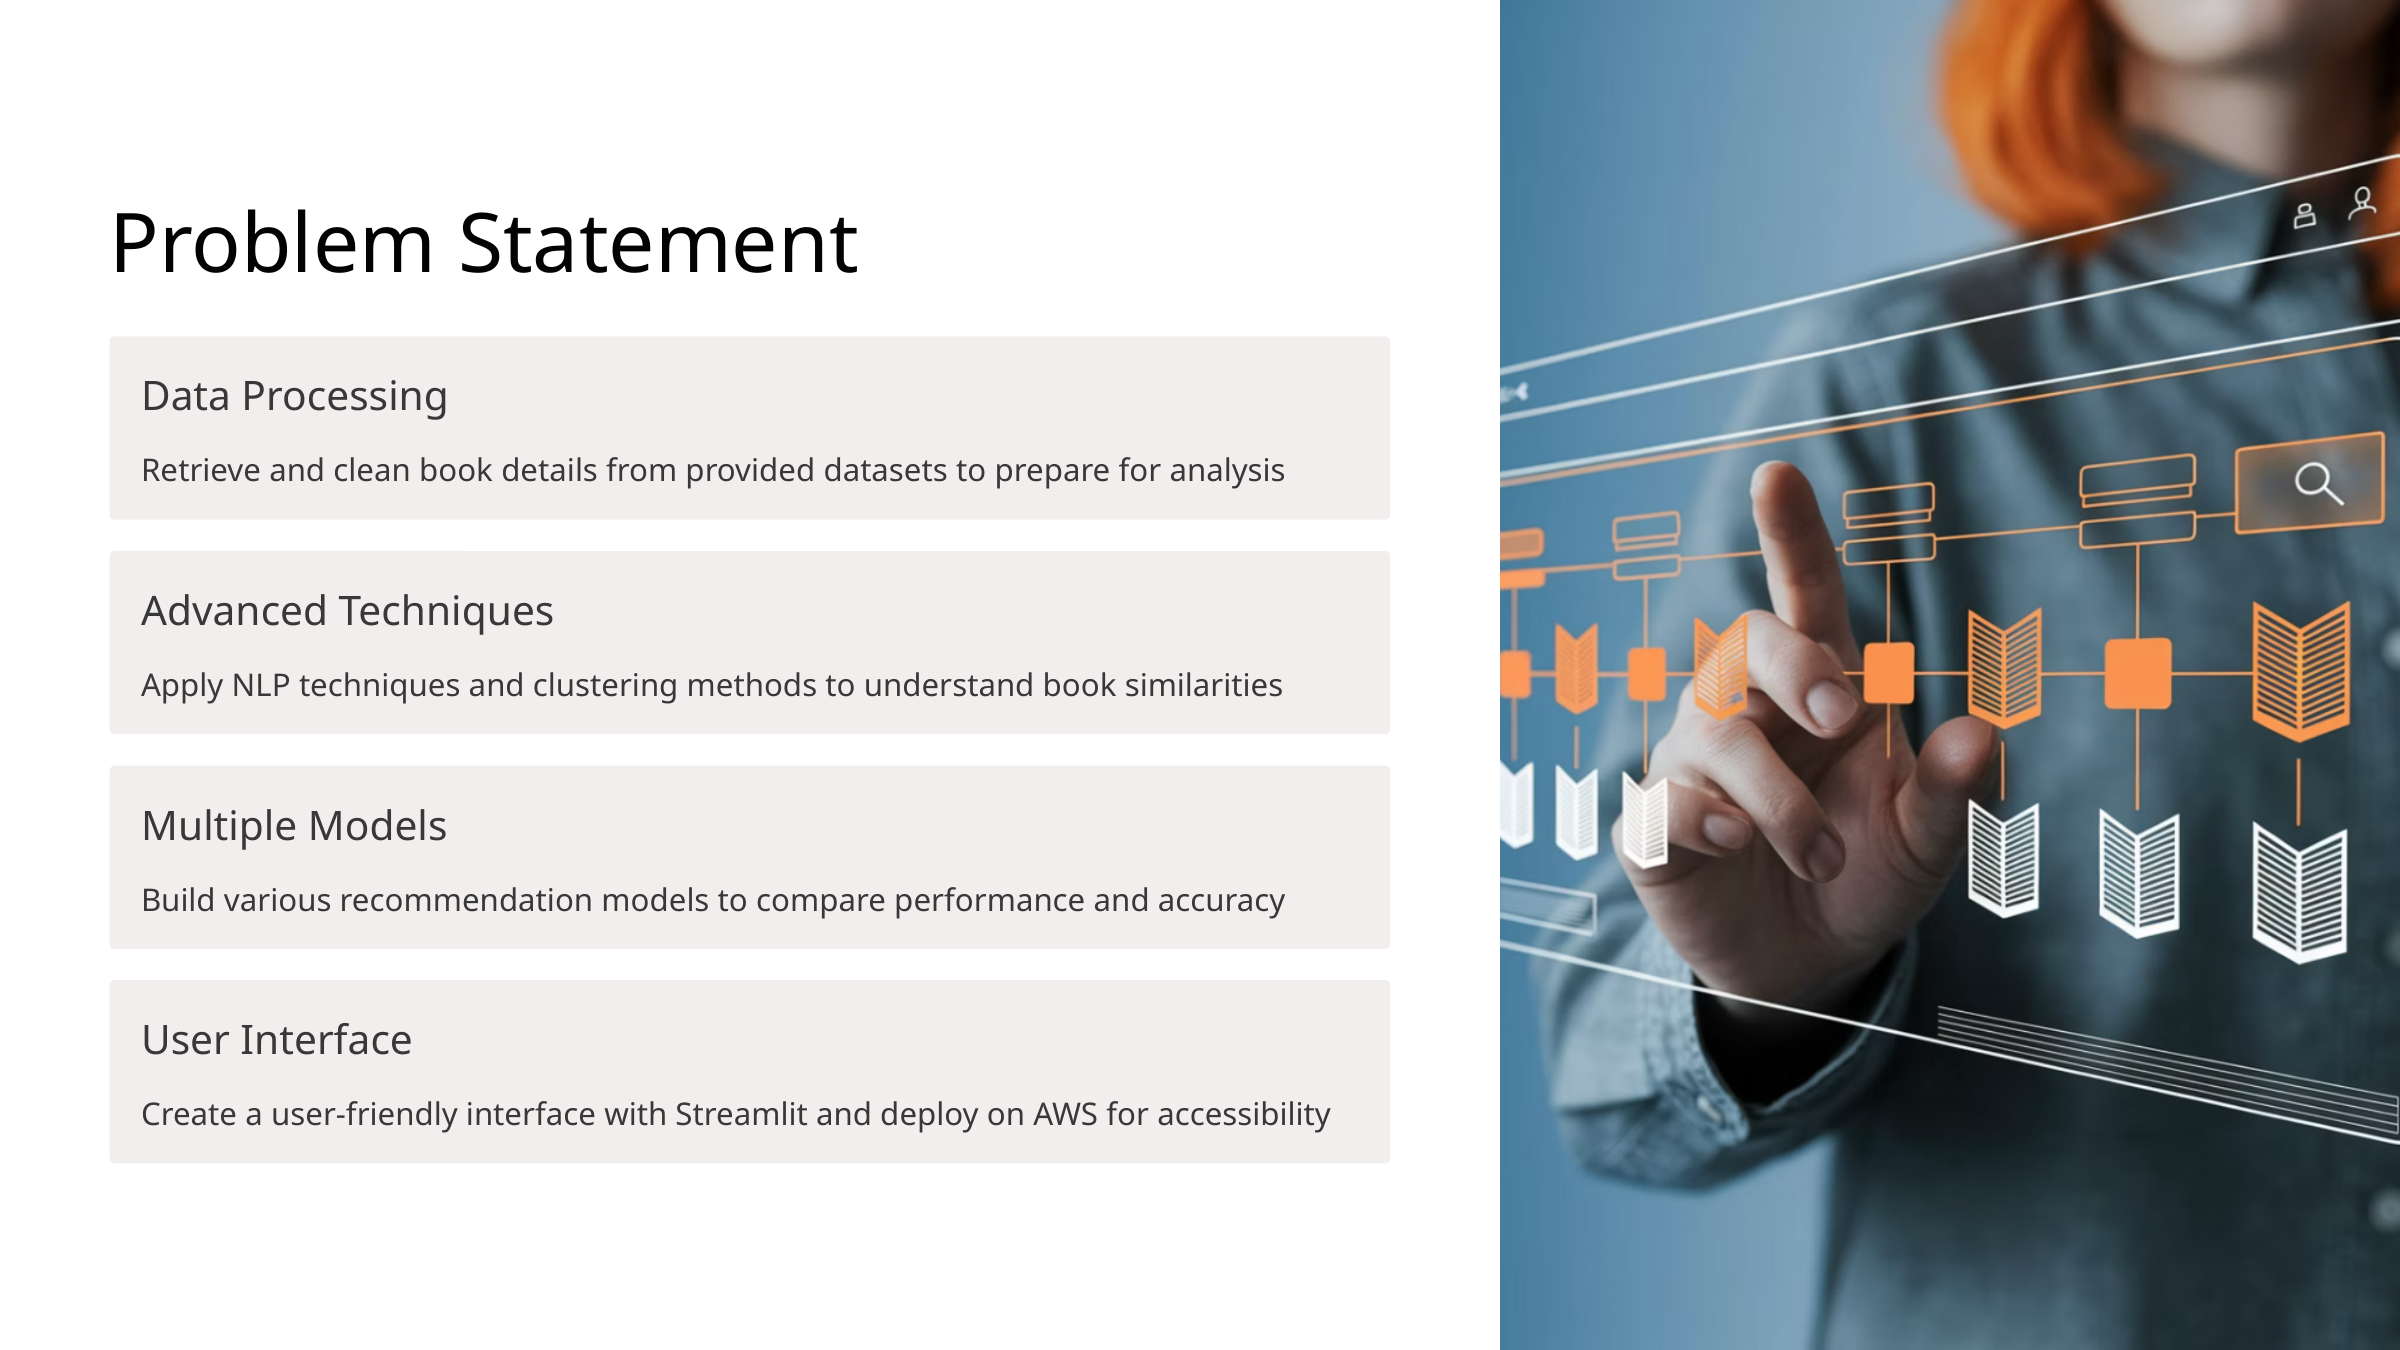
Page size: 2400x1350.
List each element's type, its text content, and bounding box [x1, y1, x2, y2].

text_box [109, 550, 1391, 735]
text_box Create a user-friendly interface with Streamlit and deploy on AWS for accessibility [141, 1081, 1359, 1132]
text_box Retrieve and clean book details from provided datasets to prepare for analysis [141, 438, 1359, 489]
text_box Multiple Models [141, 797, 553, 849]
text_box Apply NLP techniques and clustering methods to understand book similarities [141, 652, 1359, 703]
text_box Build various recommendation models to compare performance and accuracy [141, 867, 1359, 918]
text_box Problem Statement [109, 186, 934, 290]
text_box Data Processing [141, 367, 553, 420]
picture [1499, 0, 2400, 1350]
text_box Advanced Techniques [141, 582, 553, 634]
text_box [109, 980, 1391, 1164]
text_box User Interface [141, 1011, 553, 1063]
text_box [109, 765, 1391, 949]
text_box [109, 336, 1391, 520]
